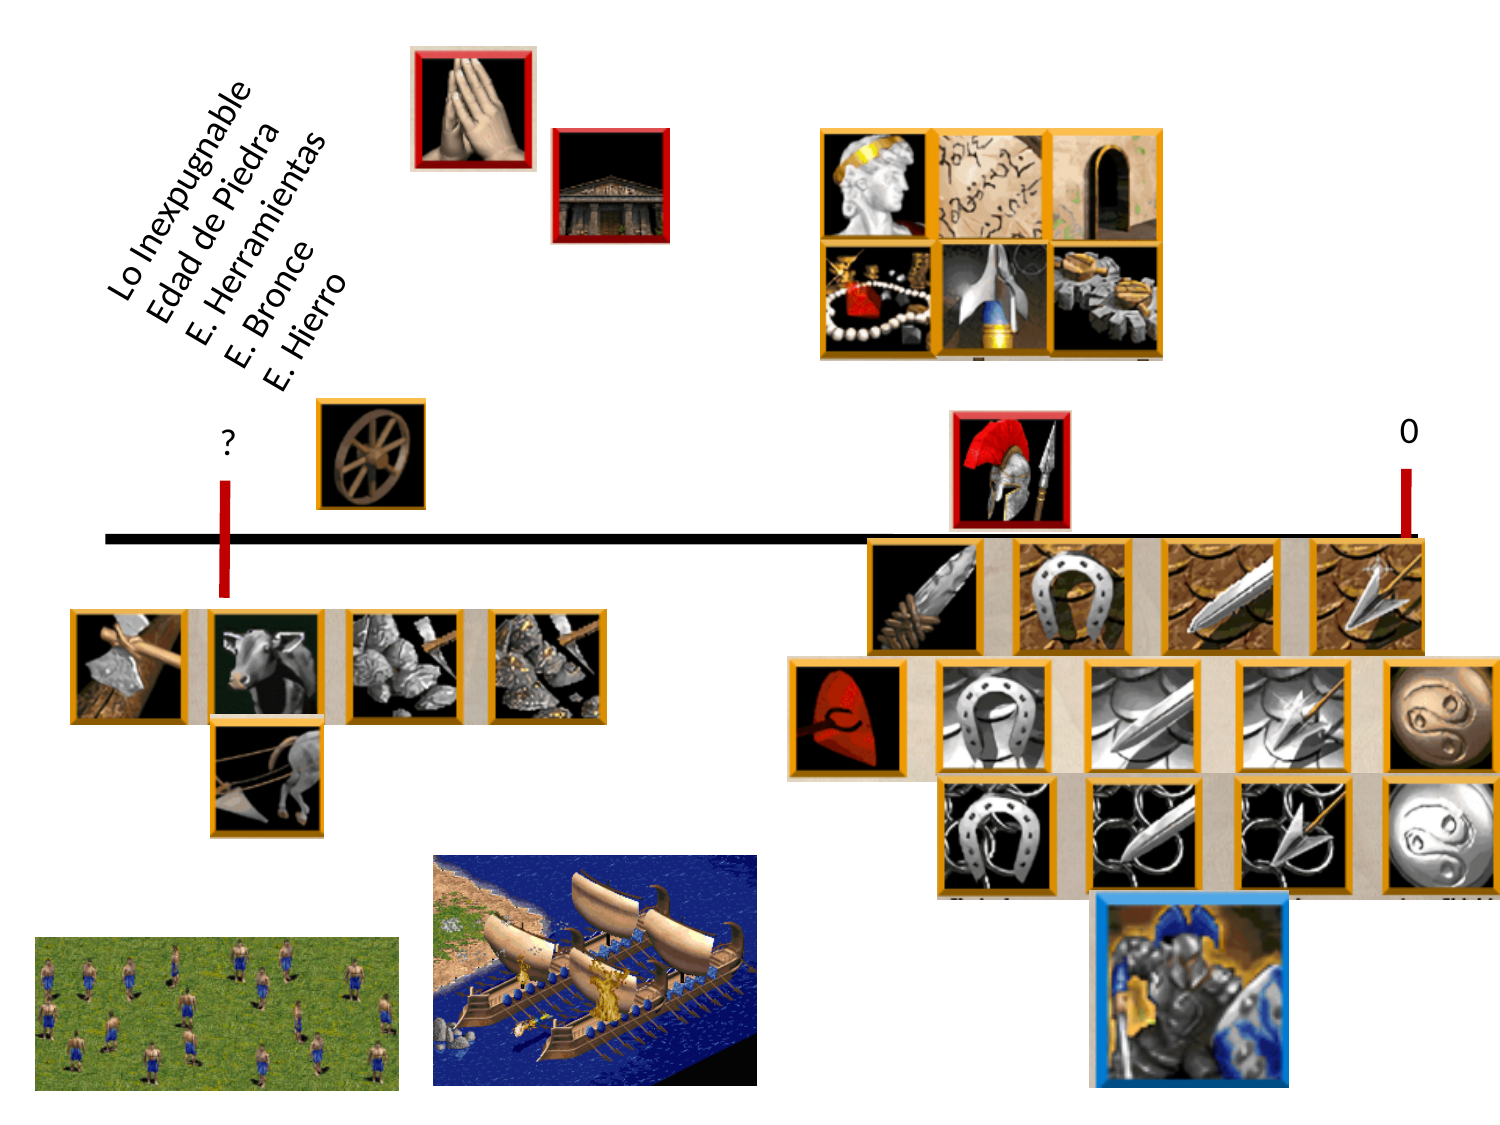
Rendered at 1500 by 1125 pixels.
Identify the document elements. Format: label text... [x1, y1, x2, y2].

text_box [1370, 398, 1448, 587]
text_box Lo Inexpugnable Edad de Piedra E. Herramientas E. Bronce E. Hierro [80, 0, 545, 435]
picture [70, 609, 607, 839]
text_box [116, 409, 340, 598]
picture [550, 128, 670, 245]
picture [409, 46, 537, 173]
picture [316, 398, 426, 510]
picture [34, 937, 399, 1091]
picture [948, 409, 1072, 533]
picture [433, 855, 757, 1087]
picture [787, 538, 1500, 1088]
picture [820, 128, 1163, 361]
